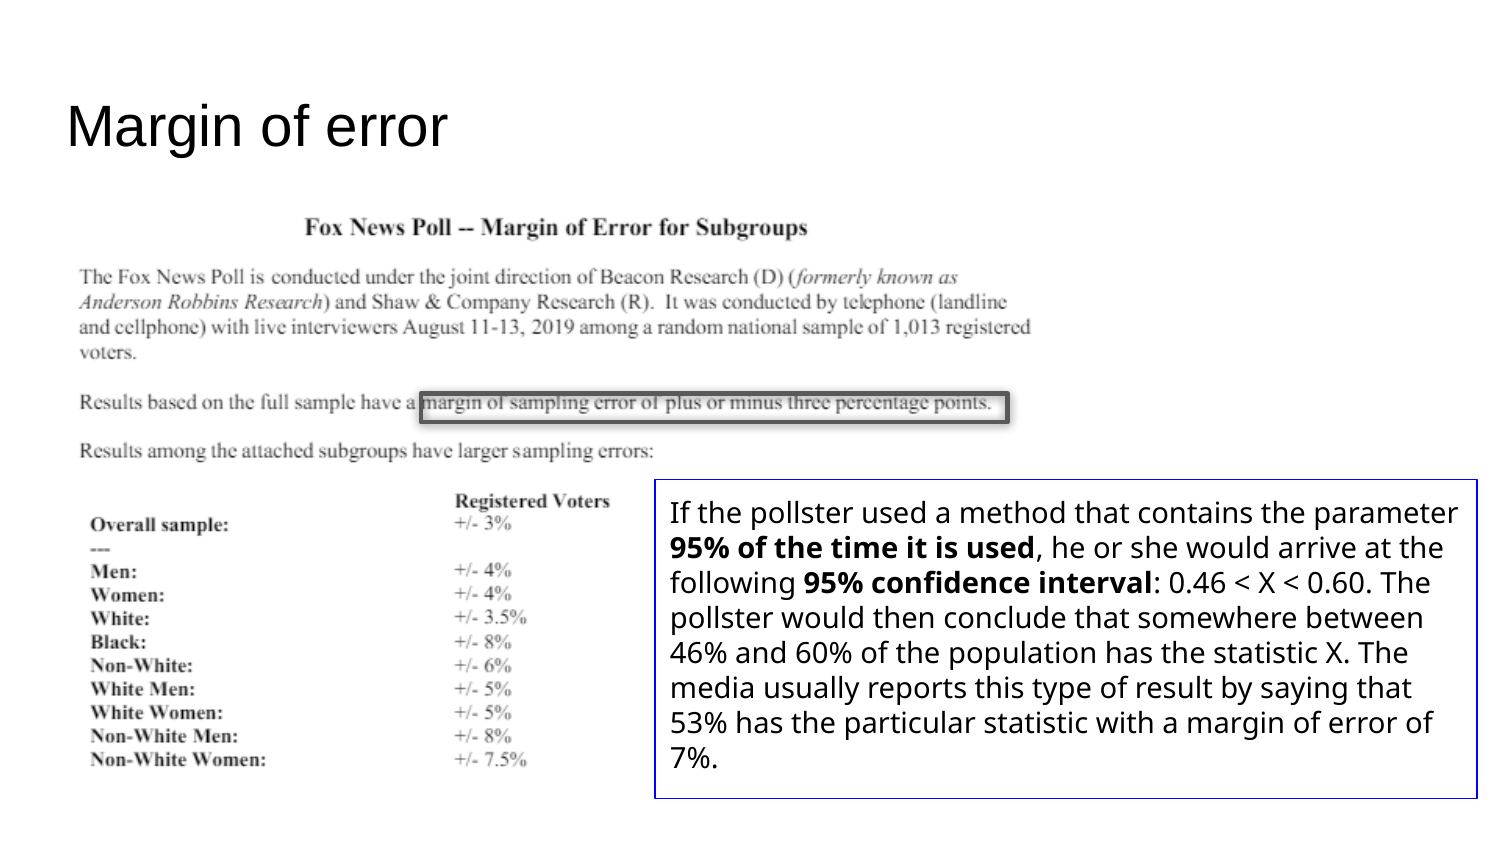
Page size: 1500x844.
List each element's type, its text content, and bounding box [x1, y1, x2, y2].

title Margin of error [51, 72, 1449, 167]
picture [56, 190, 1066, 771]
text_box If the pollster used a method that contains the parameter 95% of the time it is used, he or she would arrive at the following 95% confidence interval: 0.46 < X < 0.60. The pollster would then conclude that somewhere between 46% and 60% of the population has the statistic X. The media usually reports this type of result by saying that 53% has the particular statistic with a margin of error of 7%. [655, 479, 1477, 799]
